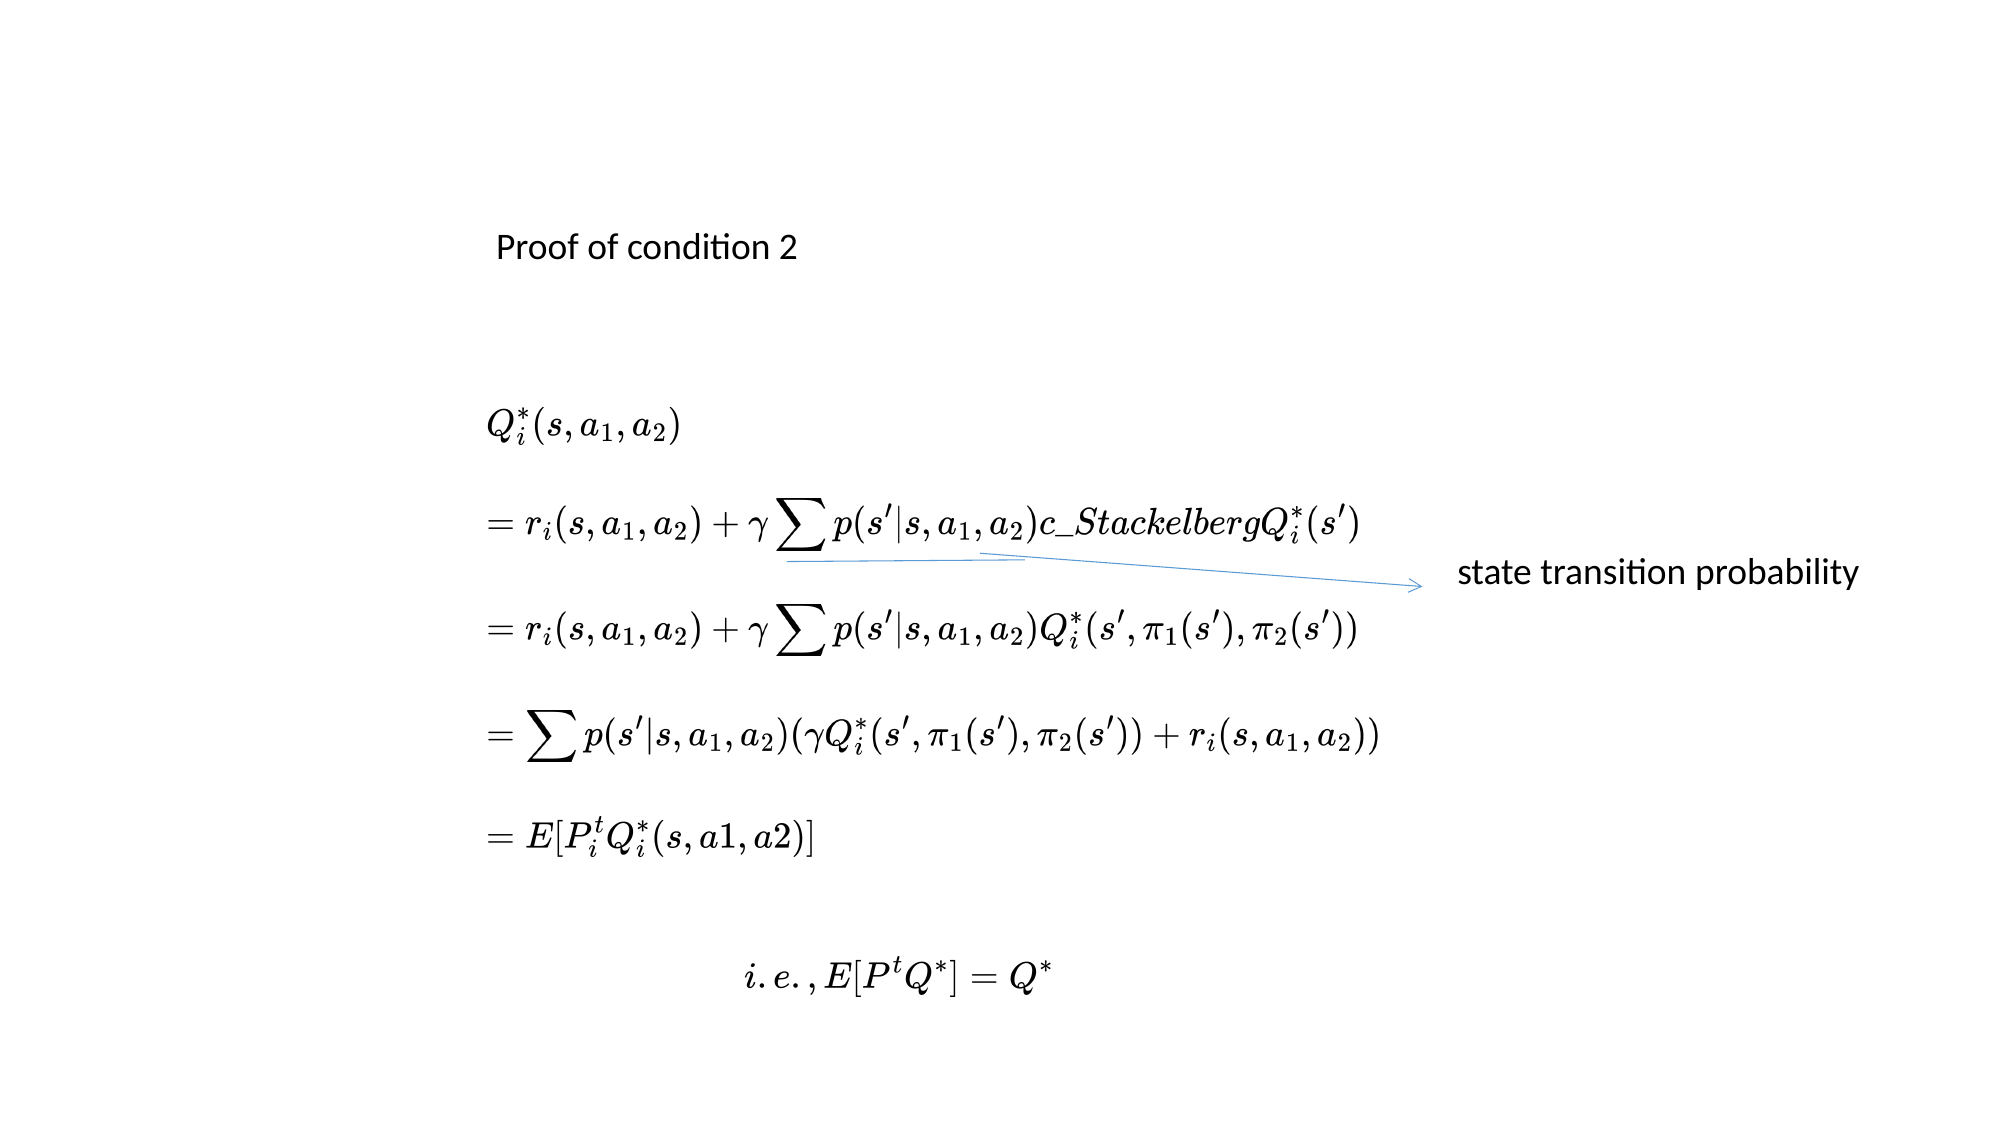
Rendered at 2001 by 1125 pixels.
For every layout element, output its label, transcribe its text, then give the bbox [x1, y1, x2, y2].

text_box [979, 553, 1423, 587]
picture [485, 407, 682, 445]
picture [485, 816, 816, 857]
picture [744, 956, 1054, 997]
picture [485, 498, 1361, 551]
text_box state transition probability [1442, 539, 1945, 600]
text_box Proof of condition 2 [481, 214, 1151, 275]
picture [485, 604, 1359, 657]
picture [485, 710, 1381, 762]
